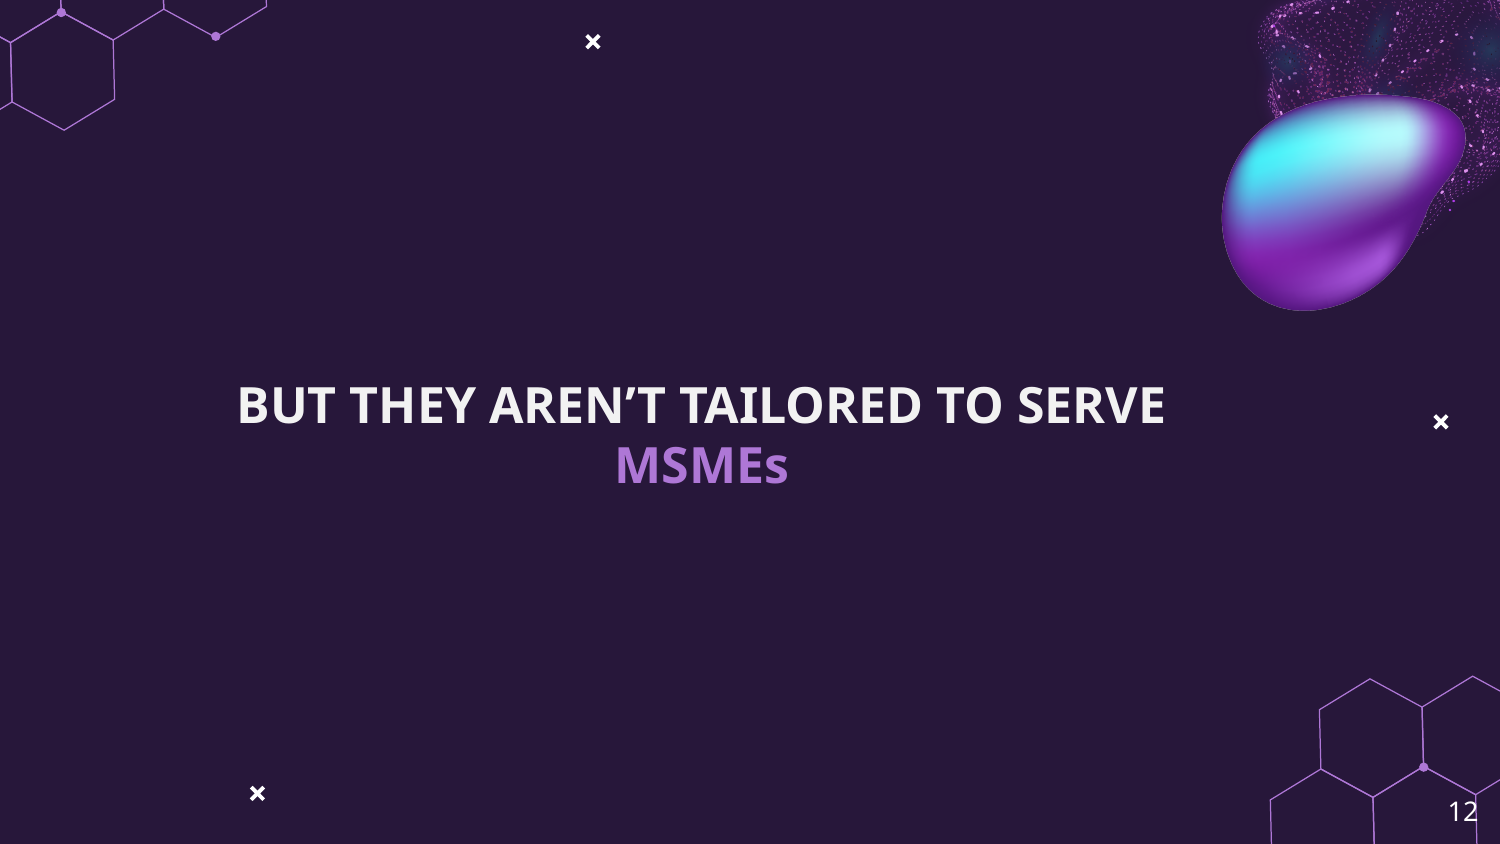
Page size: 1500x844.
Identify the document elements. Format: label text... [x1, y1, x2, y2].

slide_number ‹#› [1403, 779, 1494, 844]
text_box BUT THEY AREN’T TAILORED TO SERVE MSMEs [140, 252, 1264, 616]
picture [1187, 0, 1500, 317]
